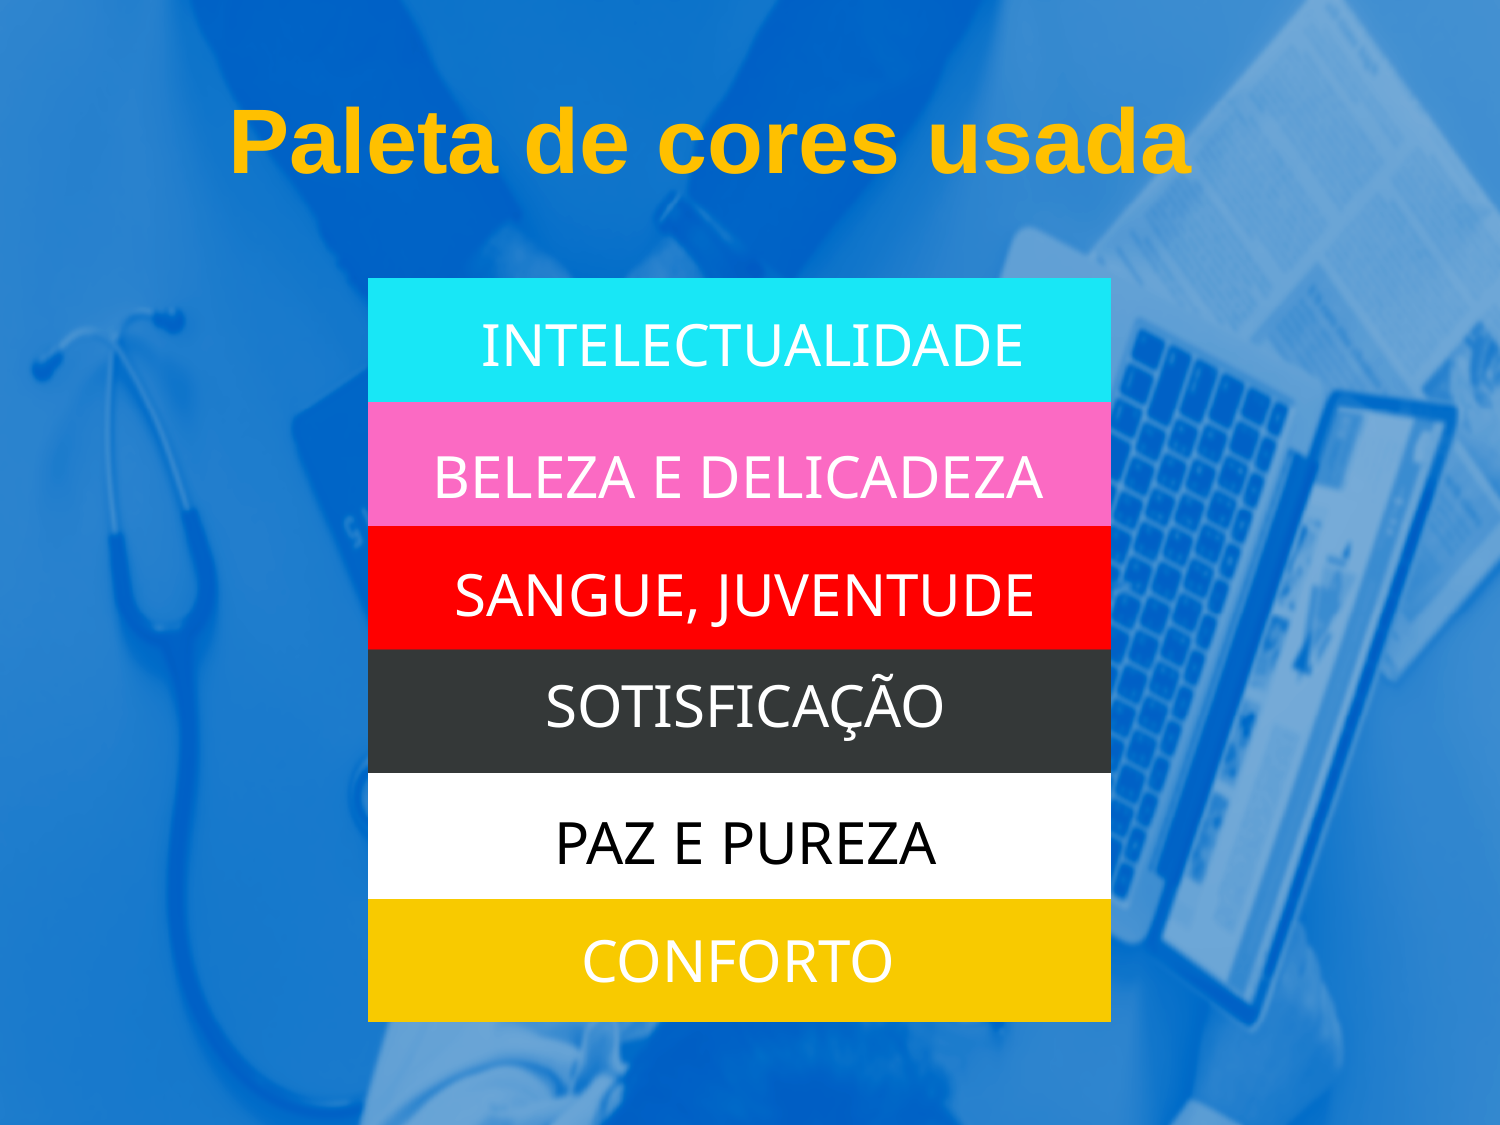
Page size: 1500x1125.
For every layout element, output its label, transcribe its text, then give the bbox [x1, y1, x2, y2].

title Paleta de cores usada [213, 42, 1265, 231]
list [368, 278, 1111, 1022]
picture [0, 0, 1500, 1125]
